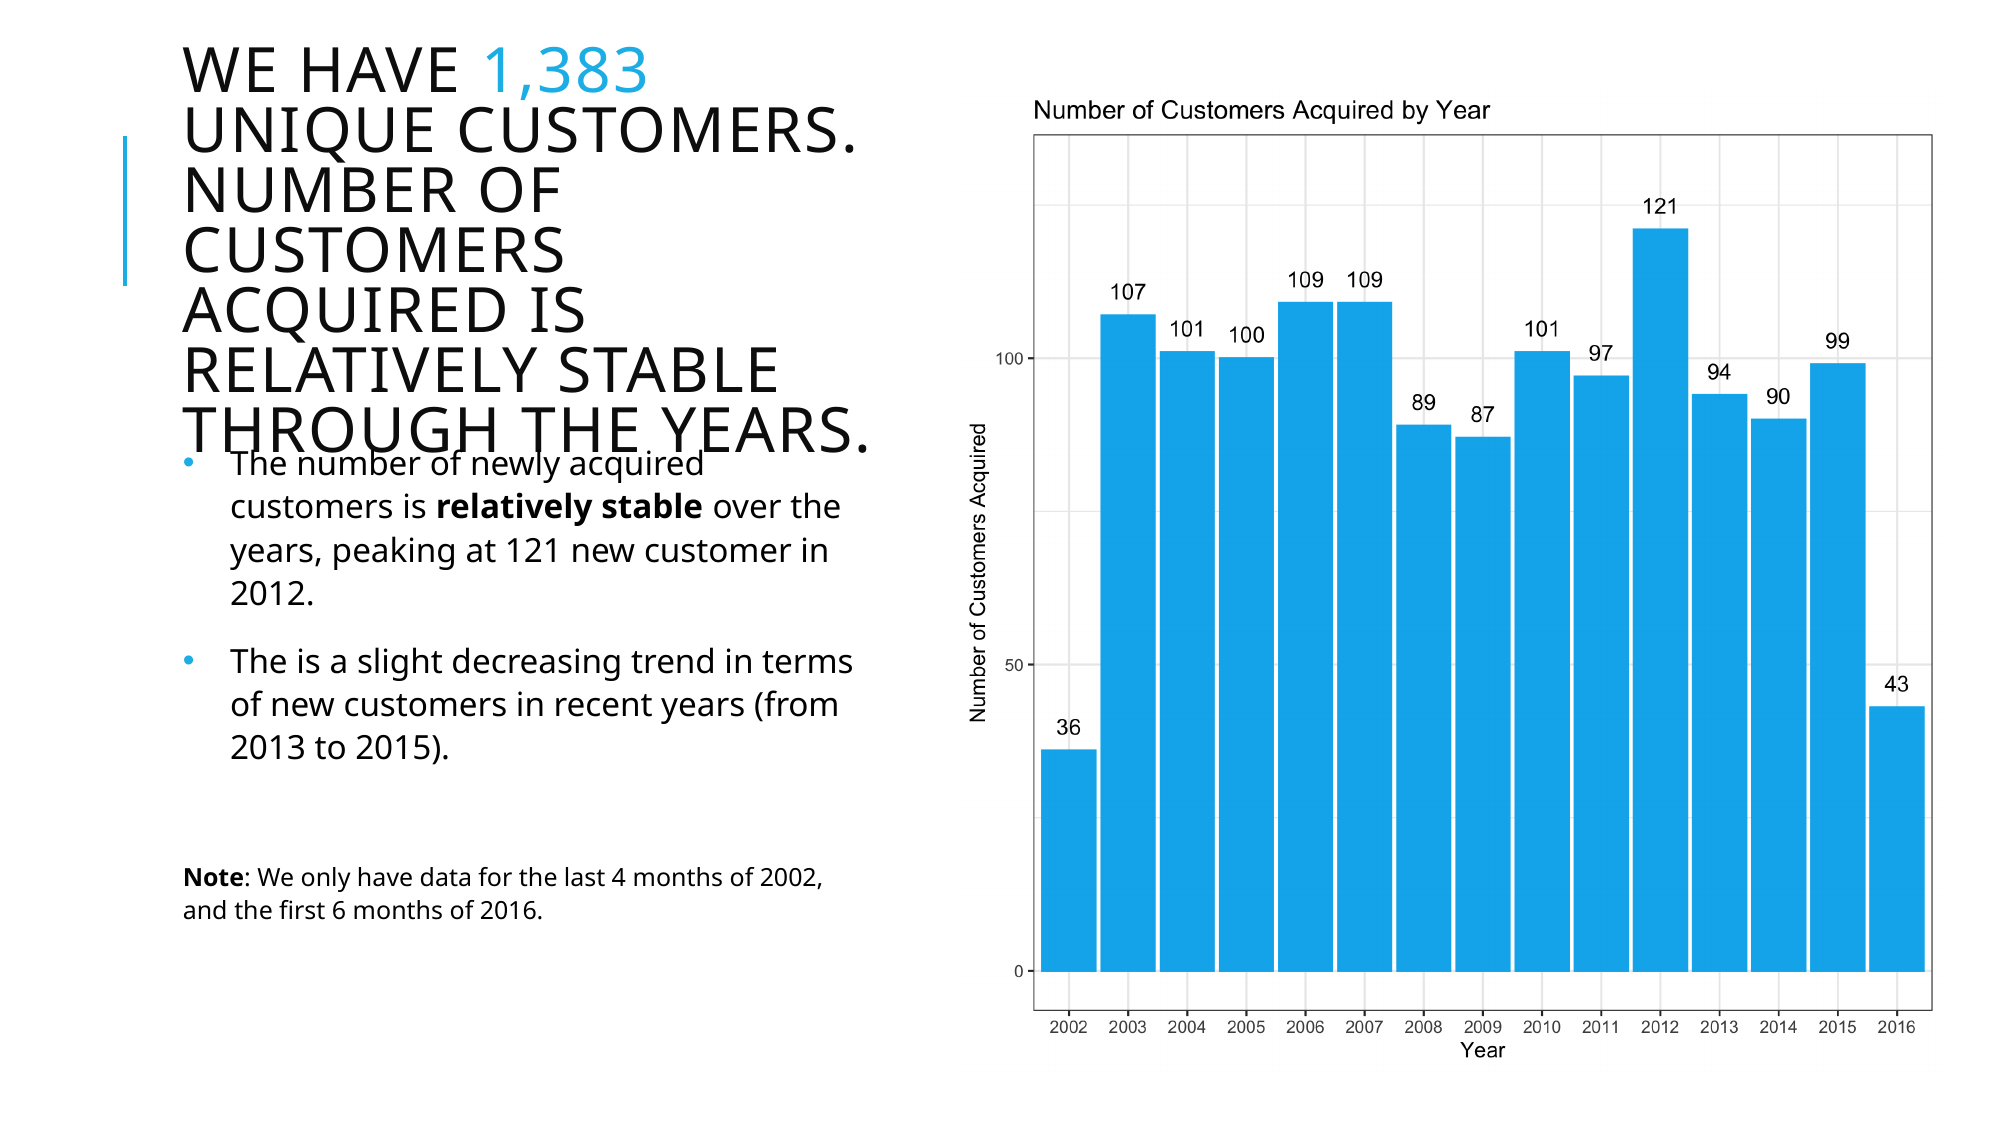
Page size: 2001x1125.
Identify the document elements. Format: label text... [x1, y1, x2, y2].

title We have 1,383 unique customers. NUMBER OF CUSTOMERS ACQUIRED IS relatively stable THROUGH THE YEARS. [168, 77, 888, 431]
list The number of newly acquired customers is relatively stable over the years, peaking at 121 new customer in 2012. The is a slight decreasing trend in terms of new customers in recent years (from 2013 to 2015). Note: We only have data for the last 4 months of 2002, and the first 6 months of 2016. [168, 431, 888, 988]
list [959, 88, 1944, 1073]
